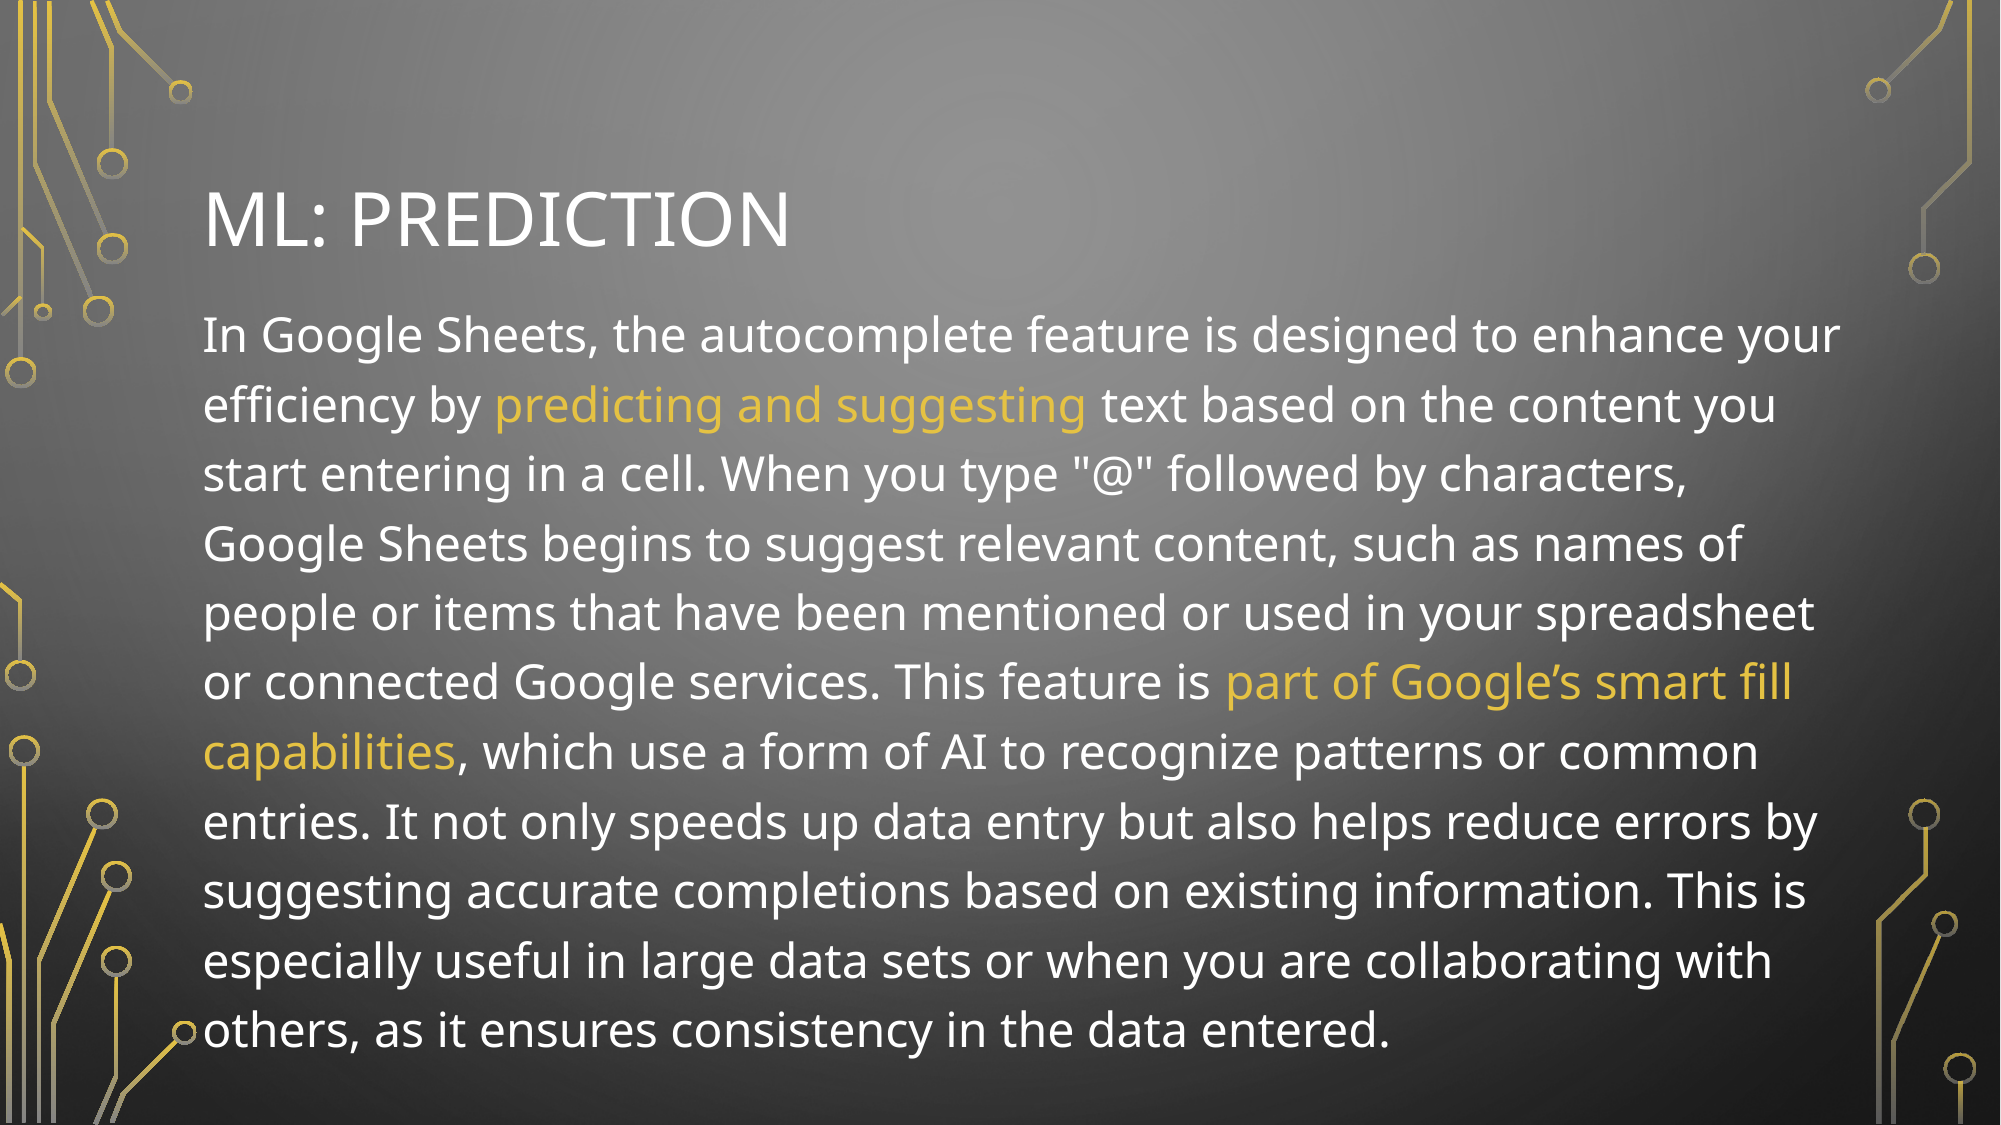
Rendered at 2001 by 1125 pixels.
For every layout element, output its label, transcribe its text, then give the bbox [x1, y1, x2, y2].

title ML: Prediction [187, 101, 1813, 285]
list In Google Sheets, the autocomplete feature is designed to enhance your efficiency by predicting and suggesting text based on the content you start entering in a cell. When you type "@" followed by characters, Google Sheets begins to suggest relevant content, such as names of people or items that have been mentioned or used in your spreadsheet or connected Google services. This feature is part of Google’s smart fill capabilities, which use a form of AI to recognize patterns or common entries. It not only speeds up data entry but also helps reduce errors by suggesting accurate completions based on existing information. This is especially useful in large data sets or when you are collaborating with others, as it ensures consistency in the data entered. [187, 285, 1881, 1068]
